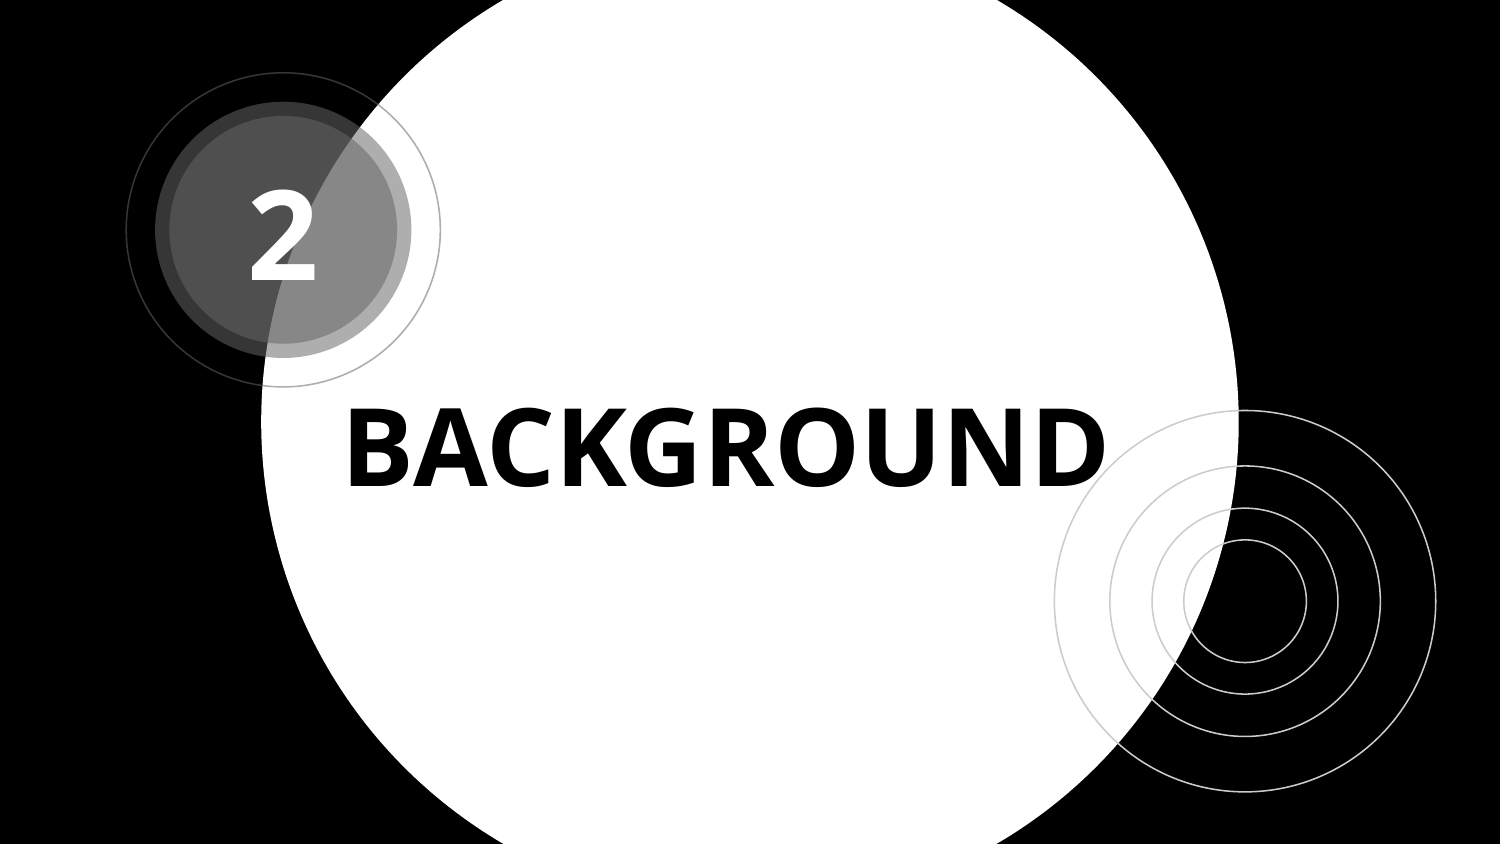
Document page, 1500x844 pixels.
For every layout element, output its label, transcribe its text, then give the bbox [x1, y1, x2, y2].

title BACKGROUND [283, 366, 1168, 524]
text_box 2 [169, 116, 398, 345]
